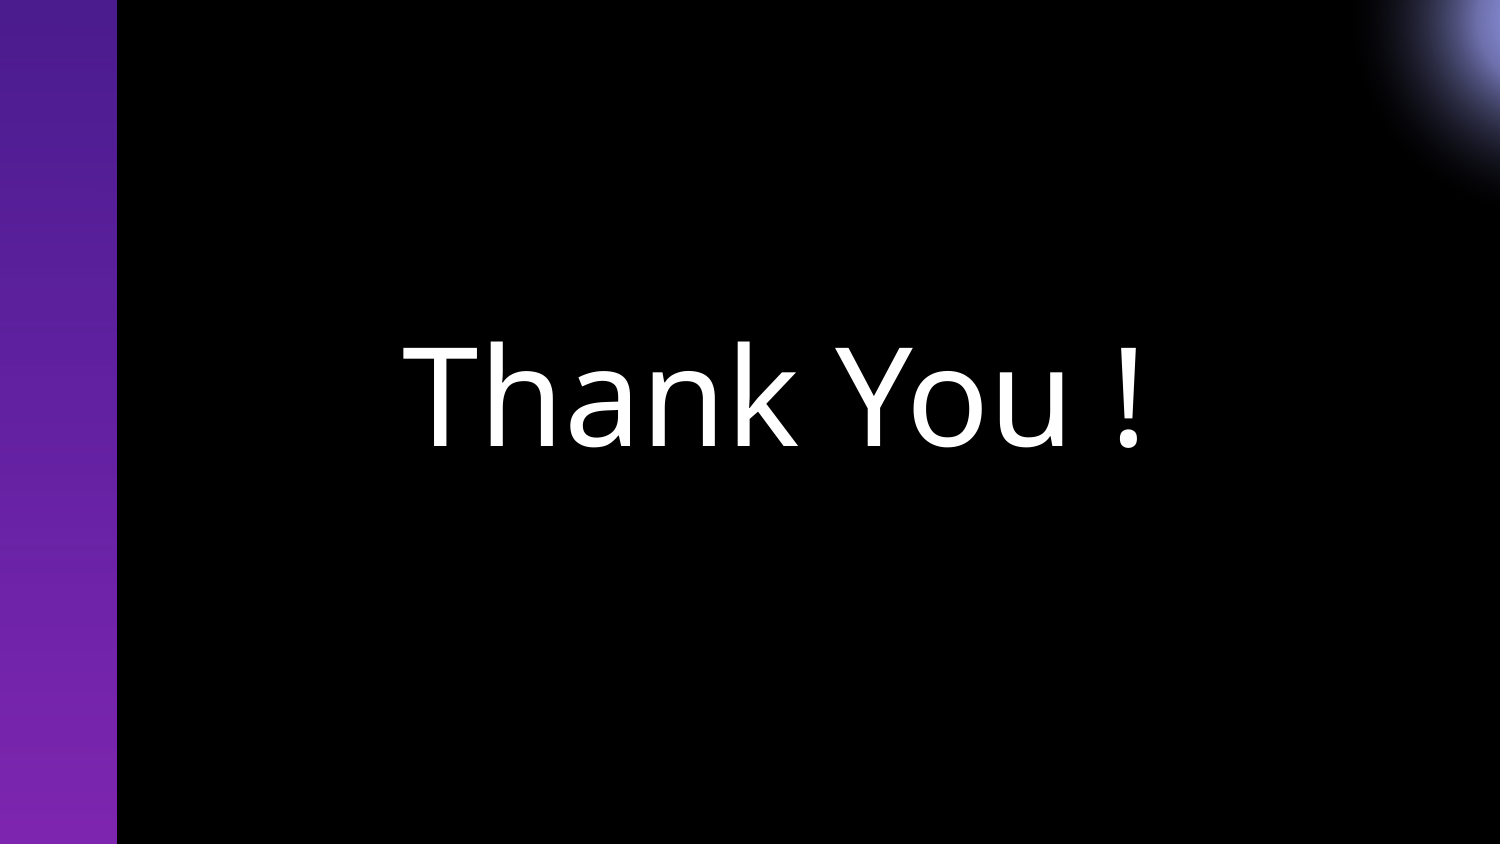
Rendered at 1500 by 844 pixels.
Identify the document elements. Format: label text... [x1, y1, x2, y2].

title Thank You ! [142, 294, 1409, 489]
